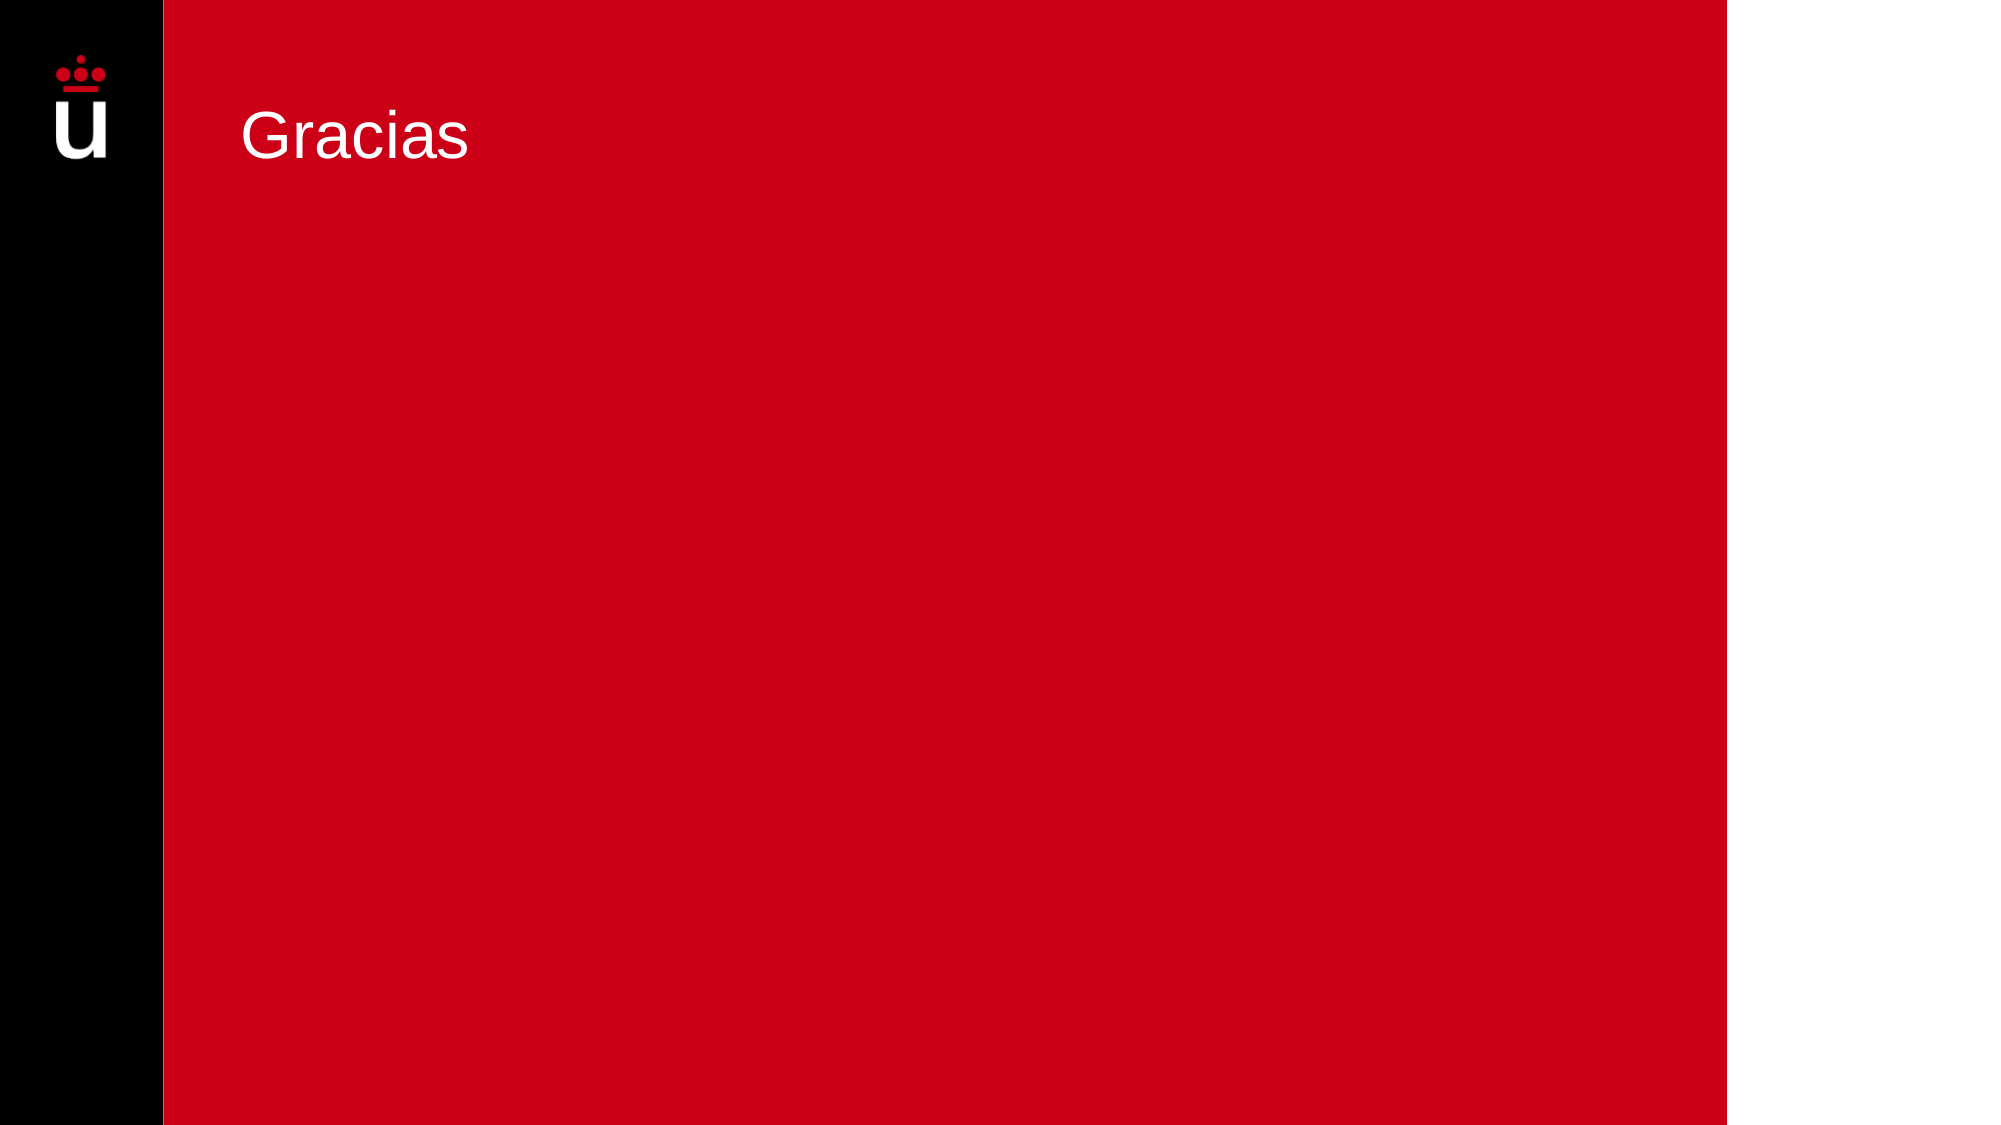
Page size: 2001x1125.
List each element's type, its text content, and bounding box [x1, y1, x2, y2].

list Gracias [240, 92, 1532, 213]
picture [55, 55, 117, 165]
